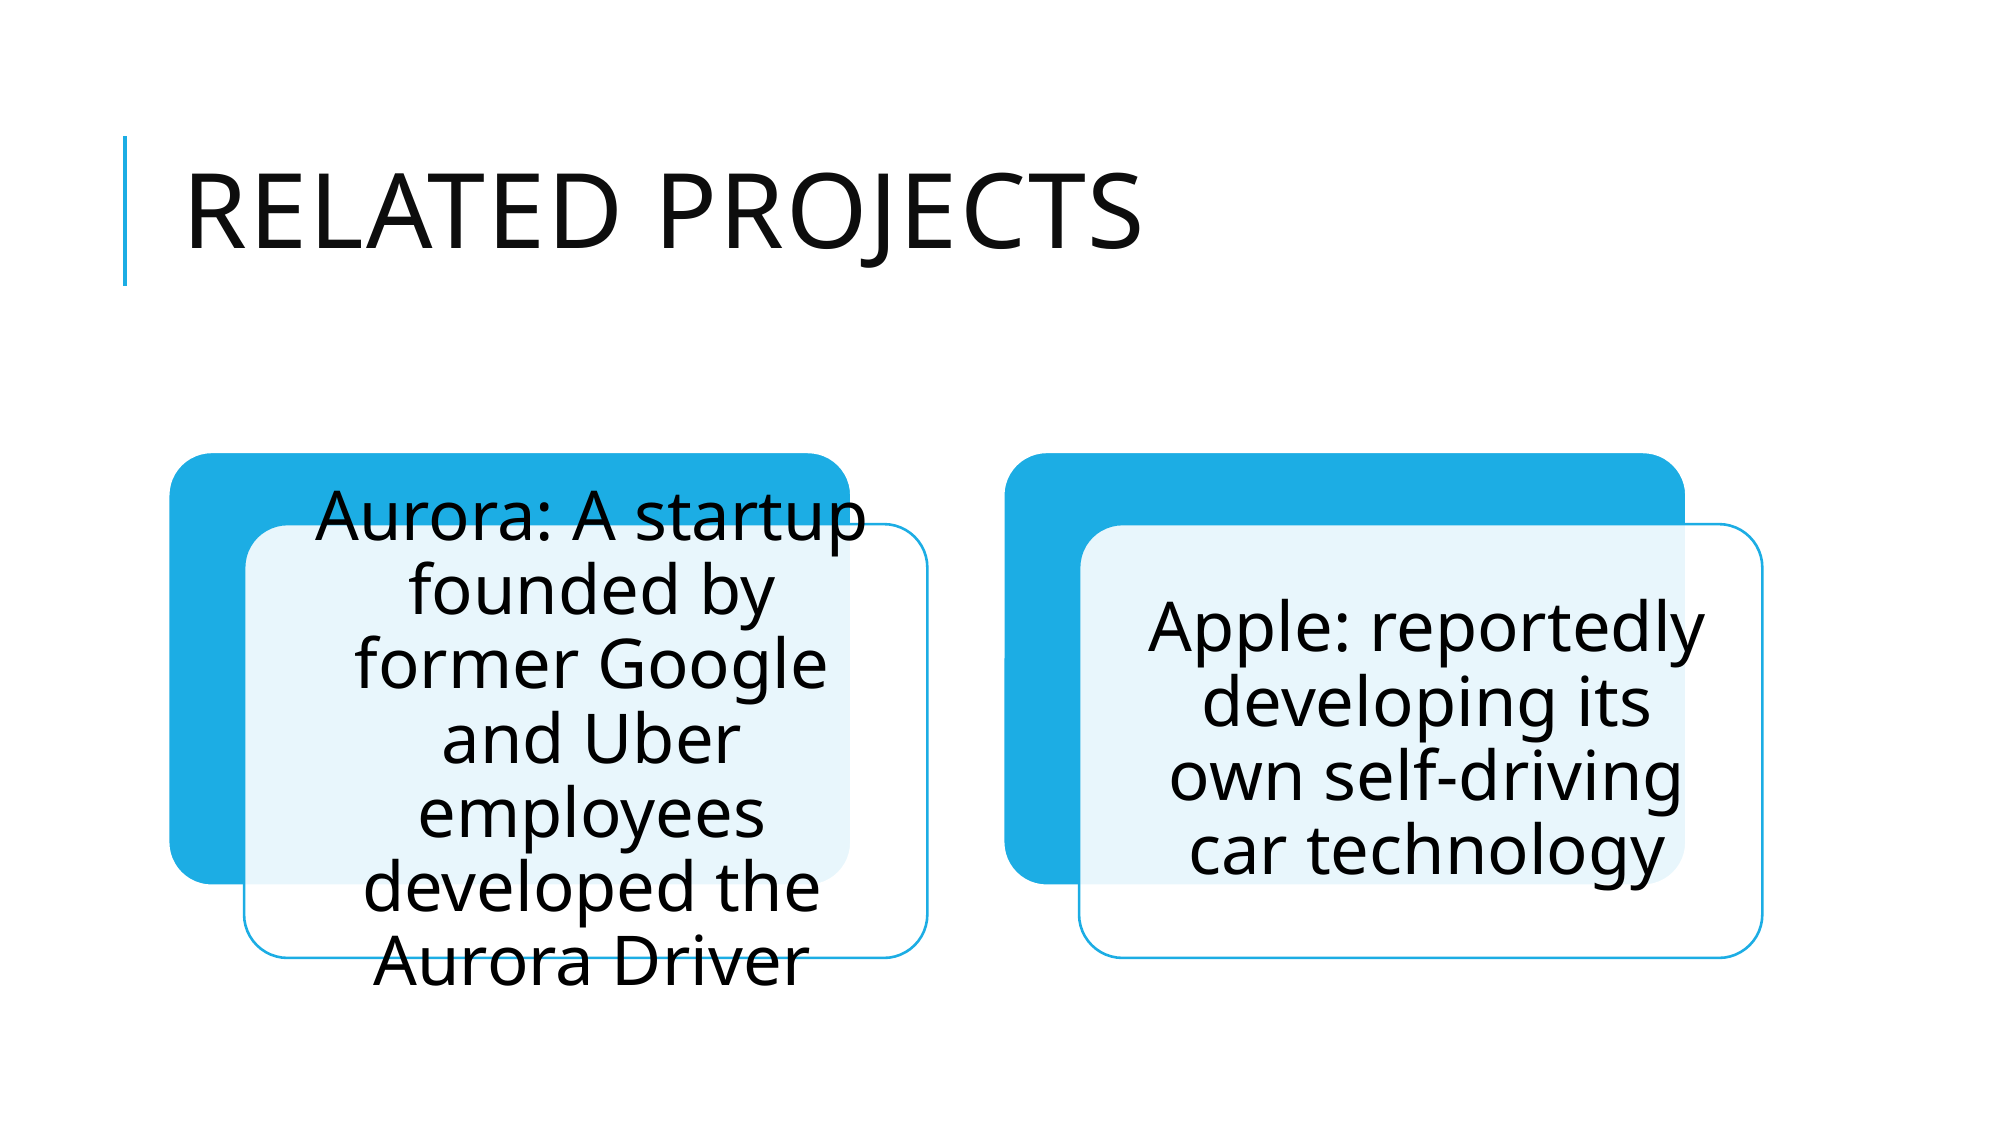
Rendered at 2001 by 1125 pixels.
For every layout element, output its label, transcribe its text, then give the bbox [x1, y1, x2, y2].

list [167, 374, 1763, 1036]
title Related Projects [168, 96, 1763, 342]
